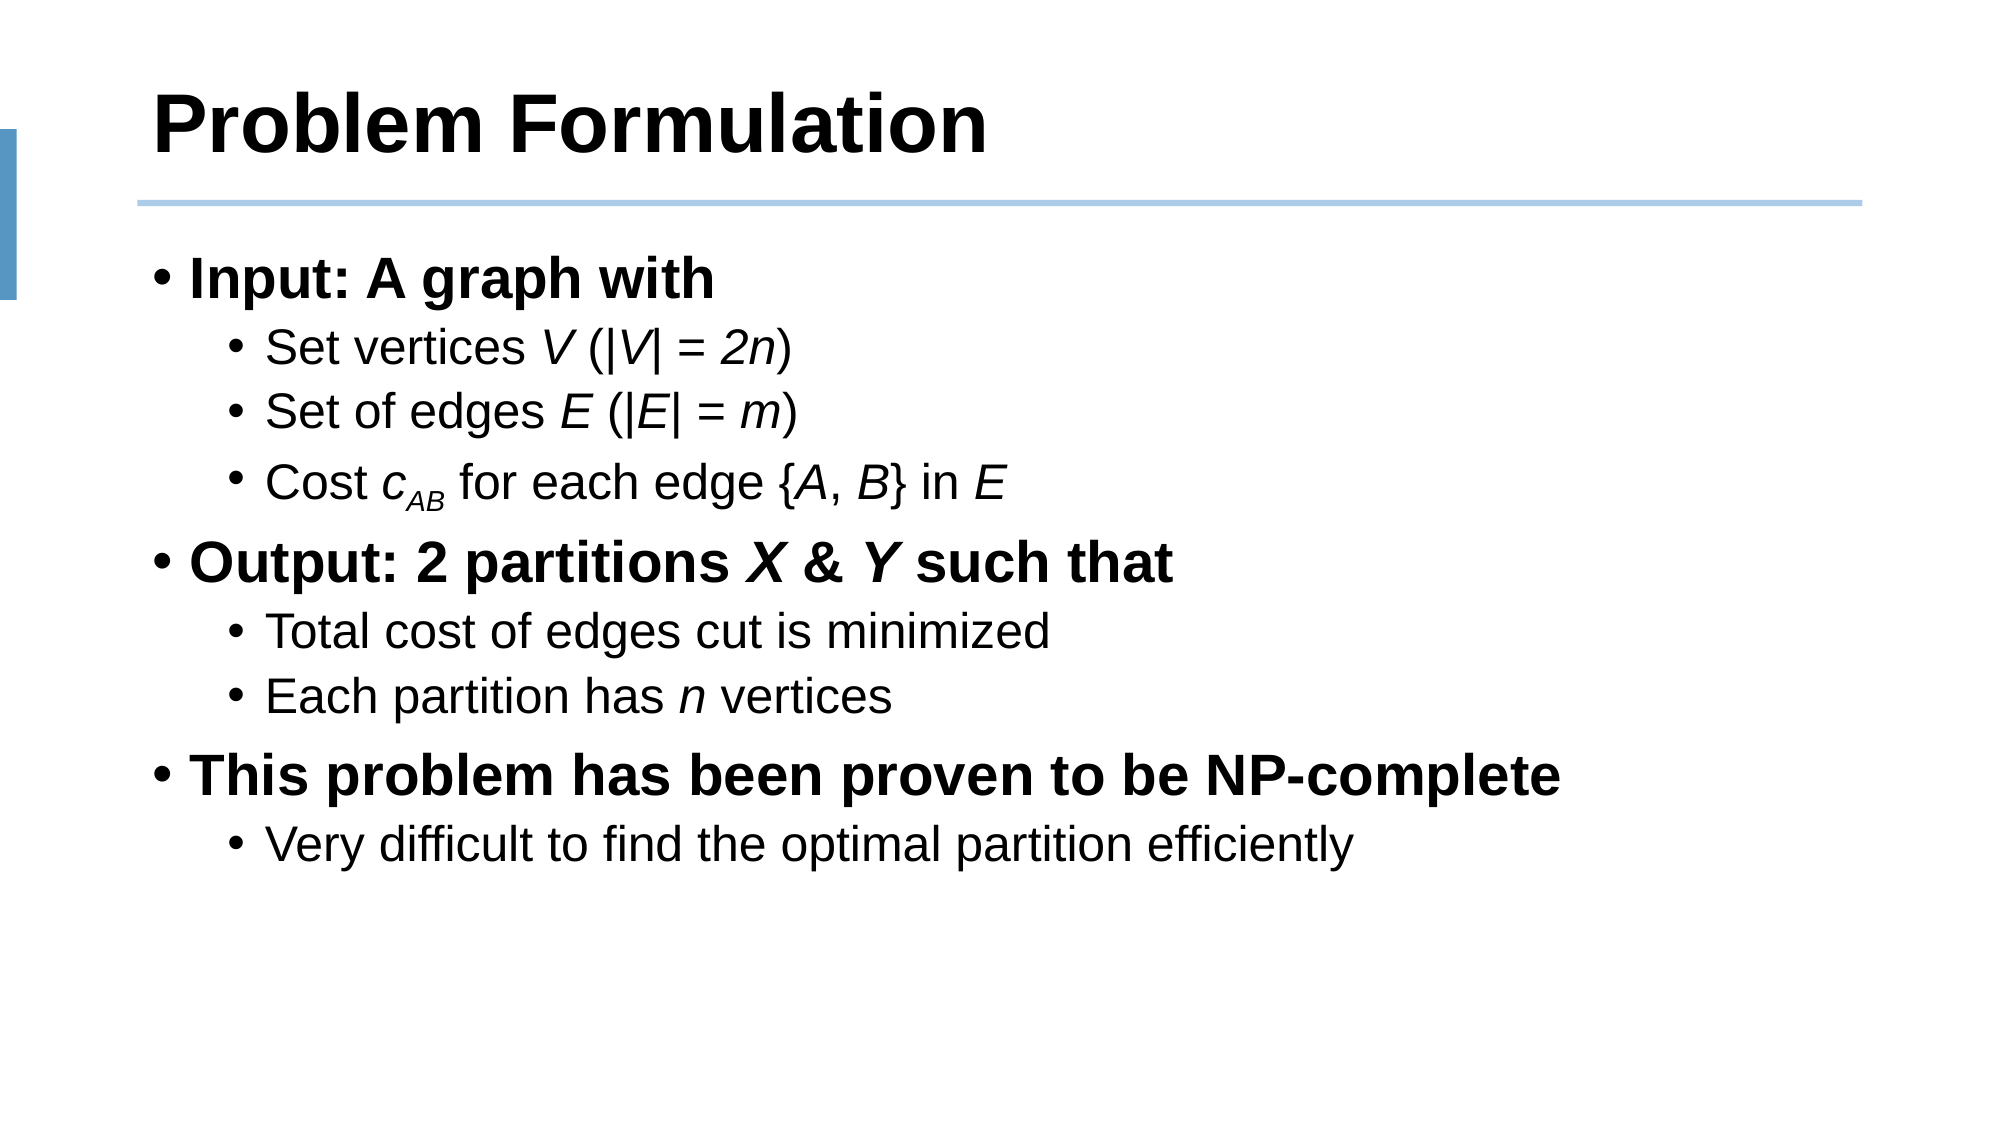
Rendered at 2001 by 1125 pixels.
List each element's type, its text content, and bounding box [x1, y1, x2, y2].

title Problem Formulation [137, 42, 1863, 208]
list Input: A graph with Set vertices V (|V| = 2n) Set of edges E (|E| = m) Cost cAB for each edge {A, B} in E Output: 2 partitions X & Y such that Total cost of edges cut is minimized Each partition has n vertices This problem has been proven to be NP-complete Very difficult to find the optimal partition efficiently [137, 240, 1863, 1014]
